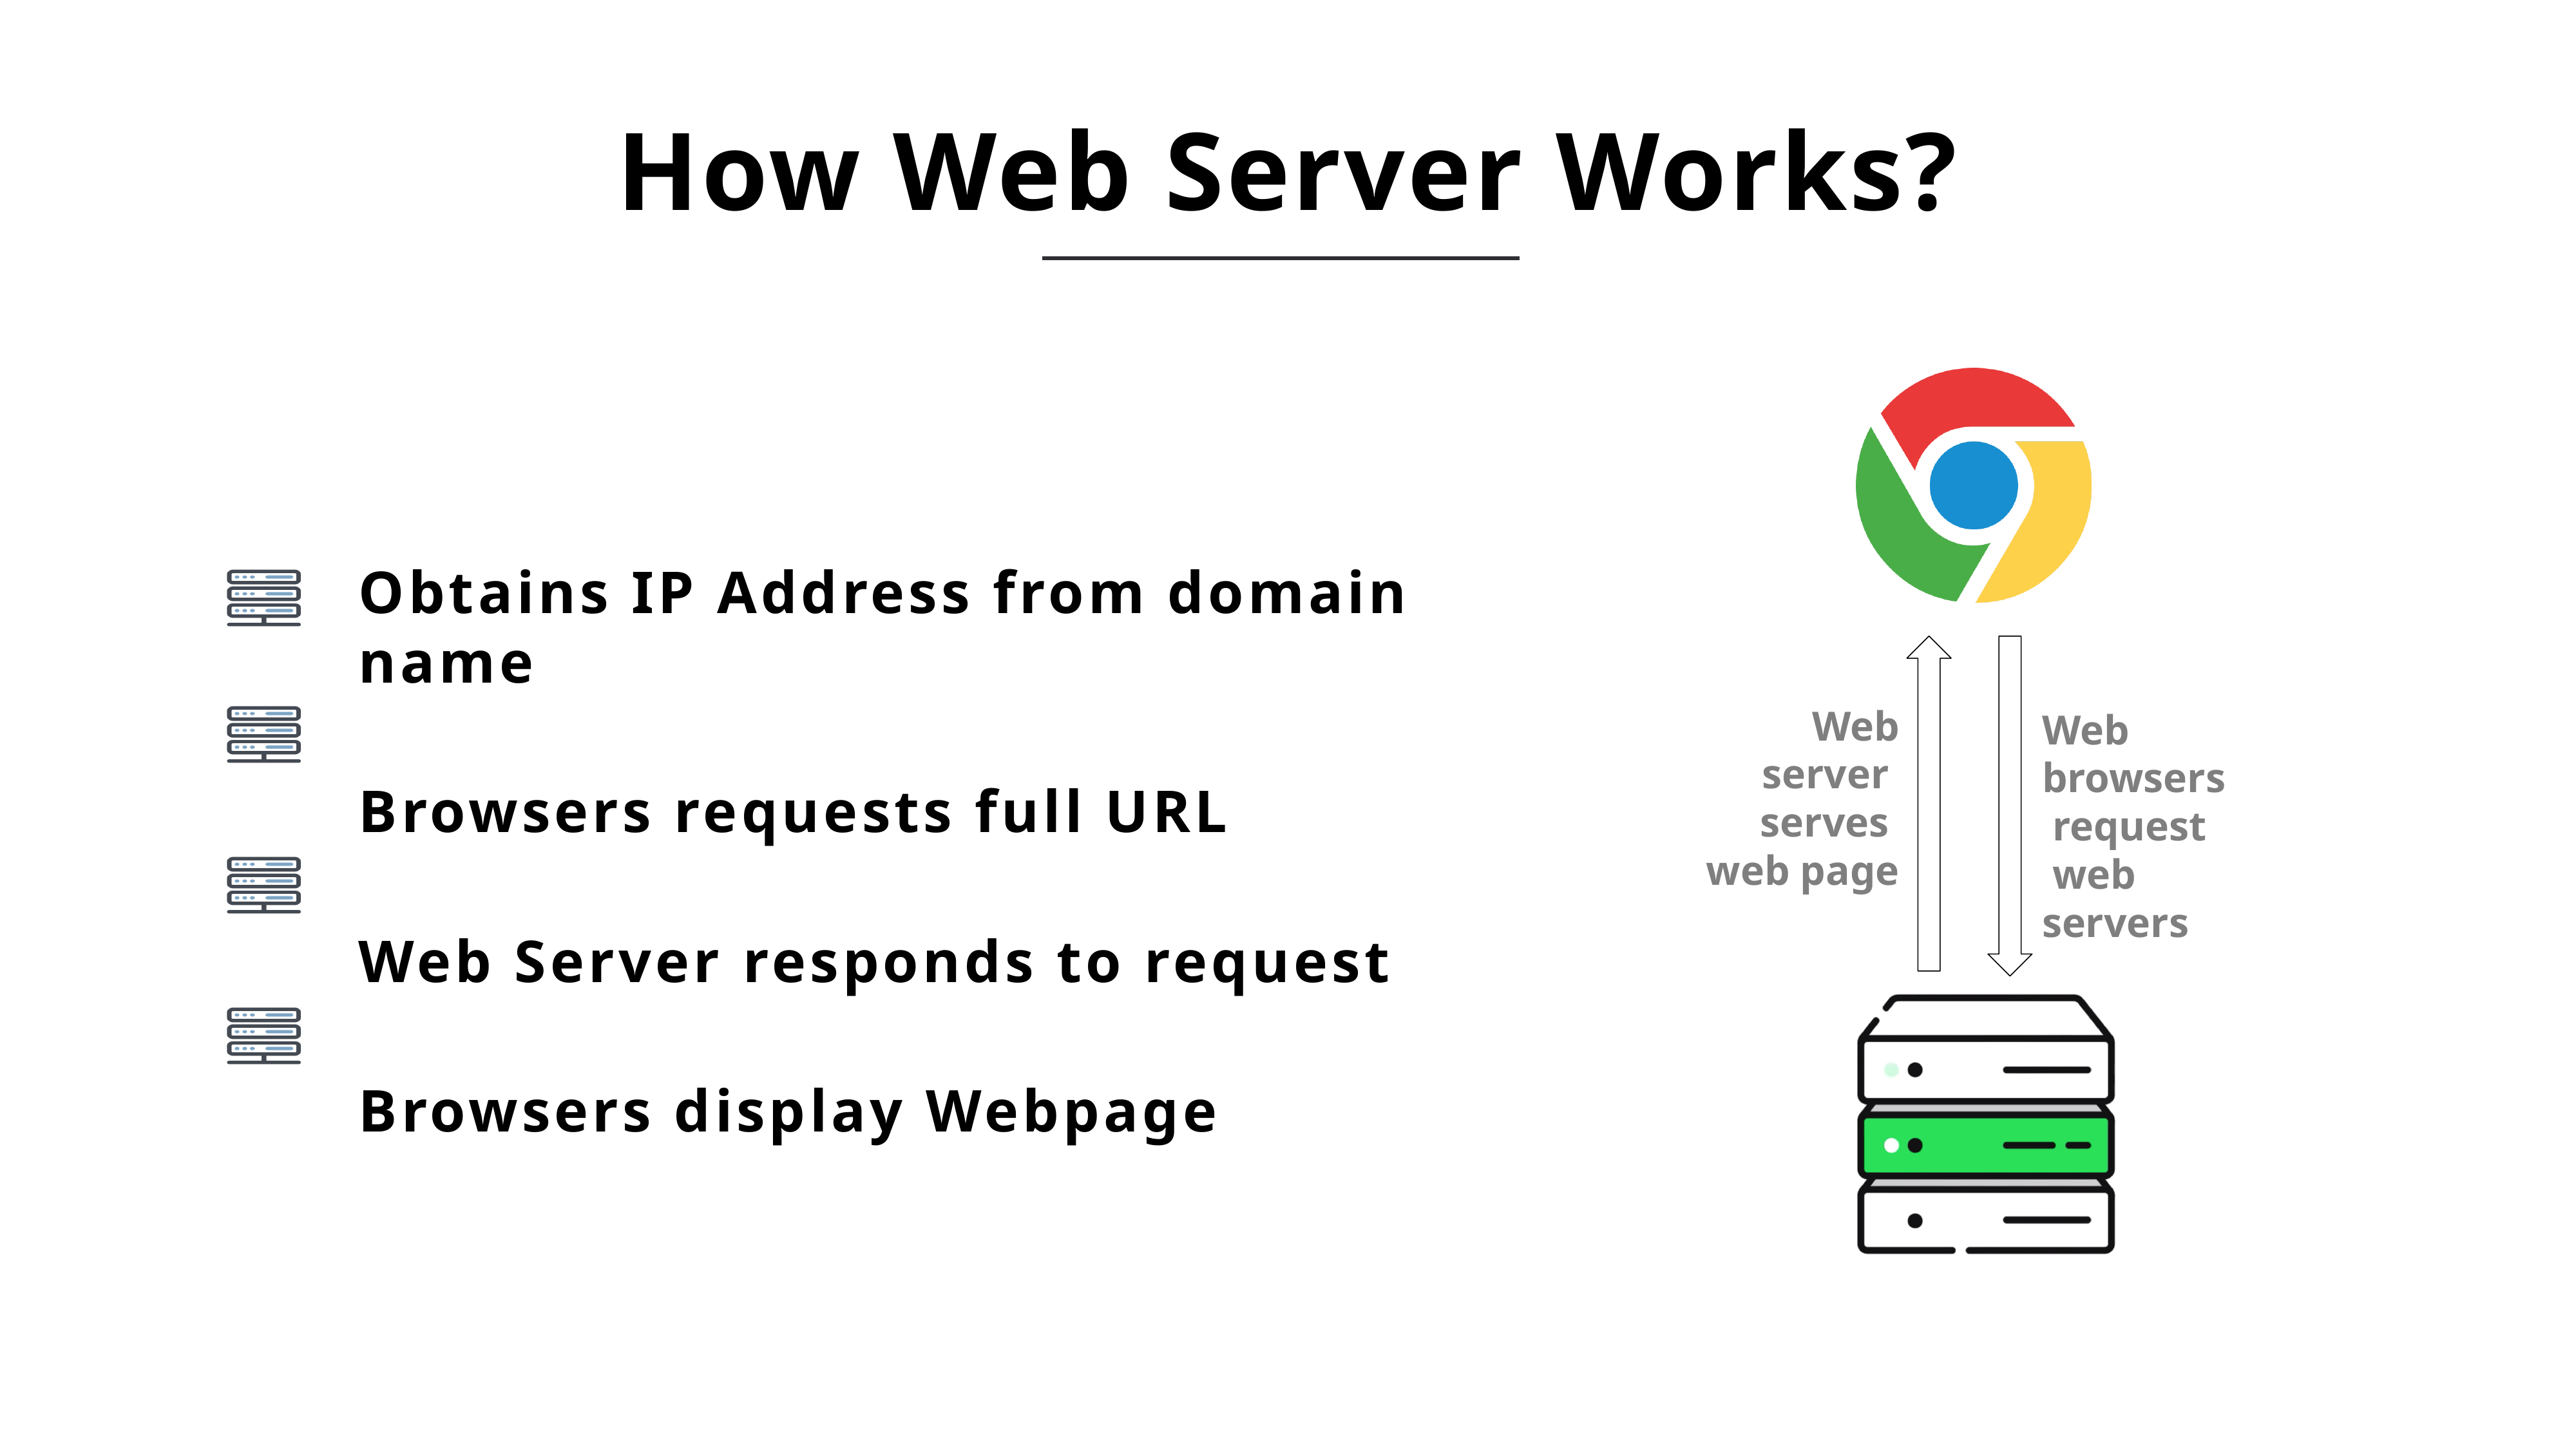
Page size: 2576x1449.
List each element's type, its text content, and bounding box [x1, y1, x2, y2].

text_box How Web Server Works? [0, 93, 2576, 314]
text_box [1691, 368, 2295, 1256]
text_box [215, 546, 1460, 1256]
